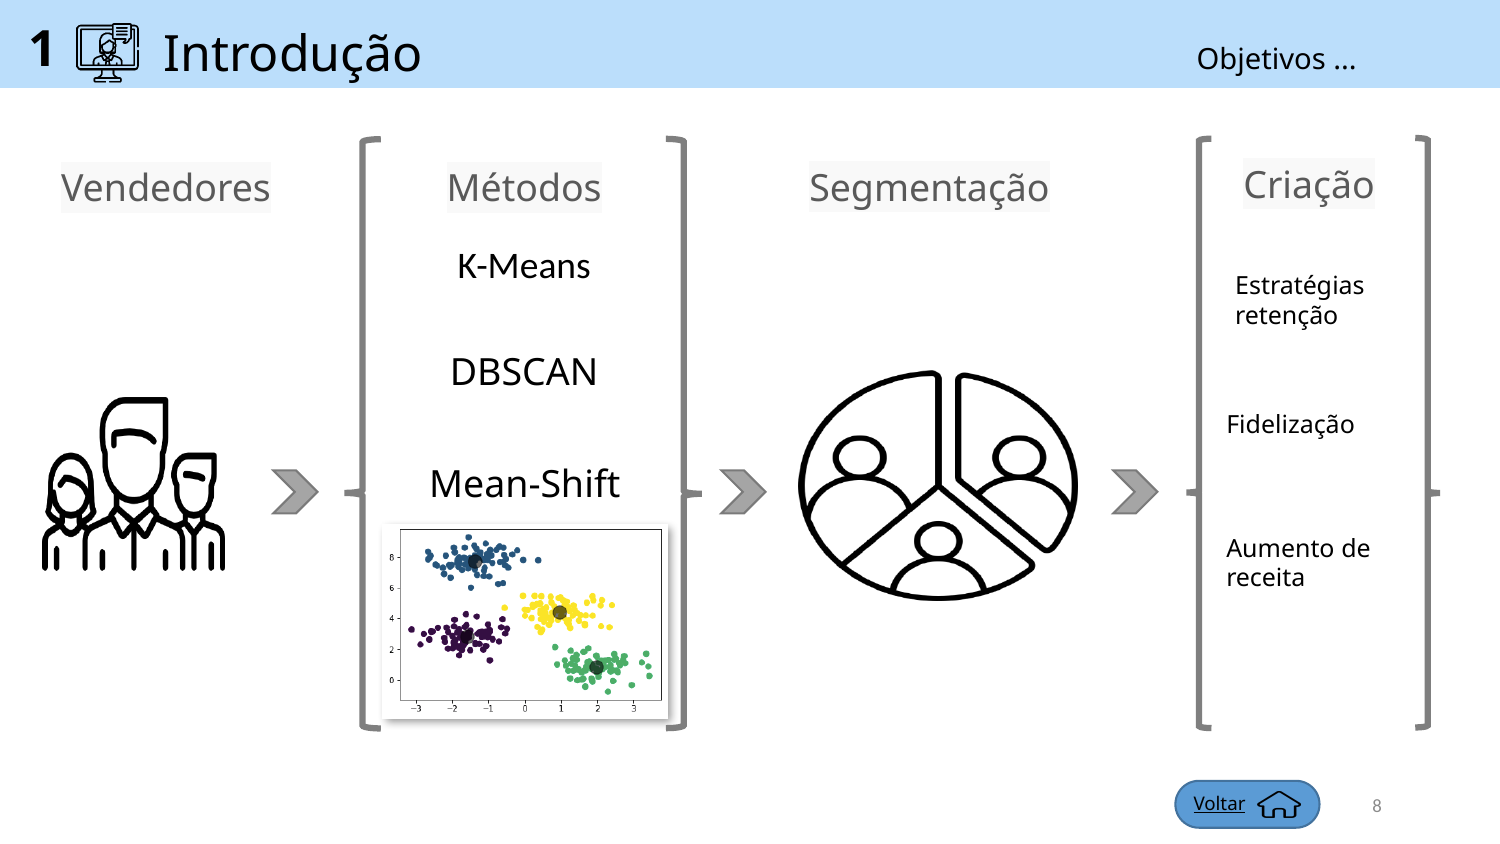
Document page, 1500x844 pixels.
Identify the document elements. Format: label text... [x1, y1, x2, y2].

text_box Voltar [1174, 779, 1321, 829]
text_box [665, 138, 702, 729]
text_box Aumento de receita [1211, 524, 1416, 600]
picture [798, 370, 1078, 601]
text_box Criação [1213, 153, 1405, 213]
picture [42, 365, 225, 602]
text_box Fidelização [1211, 400, 1411, 446]
slide_number 8 [1331, 782, 1397, 827]
text_box K-Means [365, 233, 684, 294]
text_box Estratégias retenção [1220, 262, 1416, 337]
text_box [718, 469, 767, 515]
picture [382, 524, 668, 719]
text_box Objetivos ... [1181, 32, 1481, 83]
text_box DBSCAN [365, 340, 684, 401]
text_box [1415, 137, 1441, 728]
text_box Mean-Shift [366, 452, 684, 513]
text_box [1110, 469, 1159, 515]
text_box Métodos [381, 156, 665, 217]
text_box [0, 0, 1500, 89]
text_box Vendedores [8, 156, 324, 217]
text_box Introdução [148, 14, 899, 90]
picture [75, 21, 139, 84]
text_box [344, 138, 381, 729]
text_box [1186, 138, 1212, 729]
text_box 1 [13, 8, 72, 84]
text_box [270, 469, 319, 515]
picture [1257, 791, 1301, 818]
text_box Segmentação [743, 156, 1116, 216]
